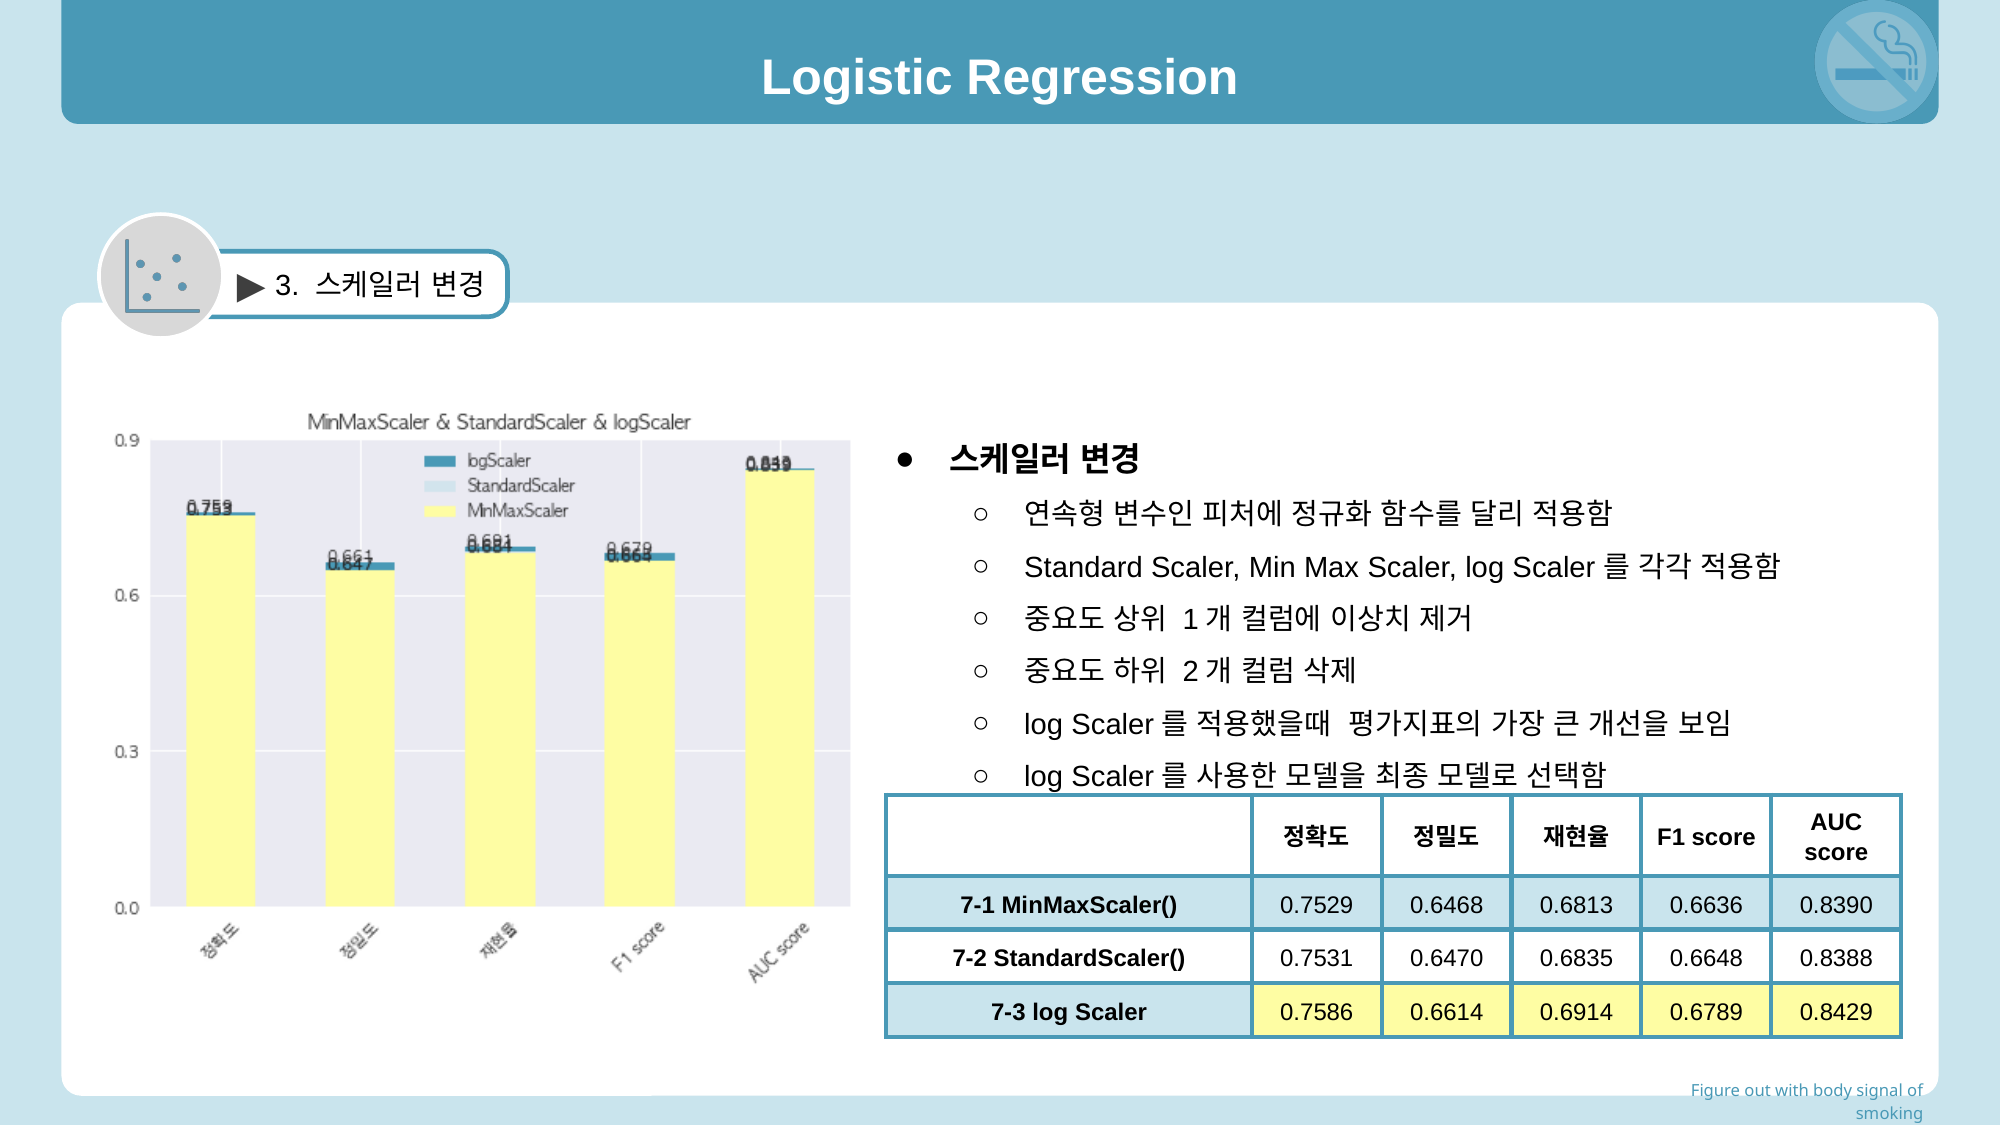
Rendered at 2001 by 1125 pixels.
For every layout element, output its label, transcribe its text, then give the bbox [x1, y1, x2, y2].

table_cell 7-1 MinMaxScaler() [888, 878, 1250, 927]
text_box Logistic Regression [61, 0, 1812, 124]
table_header 재현율 [1514, 797, 1639, 874]
table_cell 0.7529 [1254, 878, 1380, 927]
table_cell 0.6914 [1514, 985, 1639, 1035]
table_cell 0.6468 [1384, 878, 1509, 927]
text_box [98, 213, 575, 339]
table_header AUC score [1773, 797, 1899, 874]
table_header 정밀도 [1384, 797, 1509, 874]
table_header F1 score [1643, 797, 1769, 874]
table_cell 0.6614 [1384, 985, 1509, 1035]
text_box Figure out with body signal of smoking [1605, 1061, 1939, 1125]
picture [1814, 0, 1939, 125]
table_cell 0.6470 [1384, 932, 1509, 981]
table_cell 0.8390 [1773, 878, 1899, 927]
table_cell 0.7531 [1254, 932, 1380, 981]
table_cell 0.6813 [1514, 878, 1639, 927]
table_cell 0.8429 [1773, 985, 1899, 1035]
table_cell 7-3 log Scaler [888, 985, 1250, 1035]
table_cell 0.6648 [1643, 932, 1769, 981]
text_box [61, 302, 1939, 1096]
text_box 스케일러 변경 연속형 변수인 피처에 정규화 함수를 달리 적용함 Standard Scaler, Min Max Scaler, log Scaler를 각각 적용함 중요도 상위 1개 컬럼에 이상치 제거 중요도 하위 2개 컬럼 삭제 log Scaler를 적용했을때 평가지표의 가장 큰 개선을 보임 log Scaler를 사용한 모델을 최종 모델로 선택함 [863, 403, 1954, 808]
table_cell 0.6835 [1514, 932, 1639, 981]
picture [102, 403, 860, 996]
table_cell 0.8388 [1773, 932, 1899, 981]
table_cell 0.6636 [1643, 878, 1769, 927]
table_cell 0.6789 [1643, 985, 1769, 1035]
table_cell 7-2 StandardScaler() [888, 932, 1250, 981]
table_header 정확도 [1254, 797, 1380, 874]
table_header [888, 797, 1250, 874]
table_cell 0.7586 [1254, 985, 1380, 1035]
